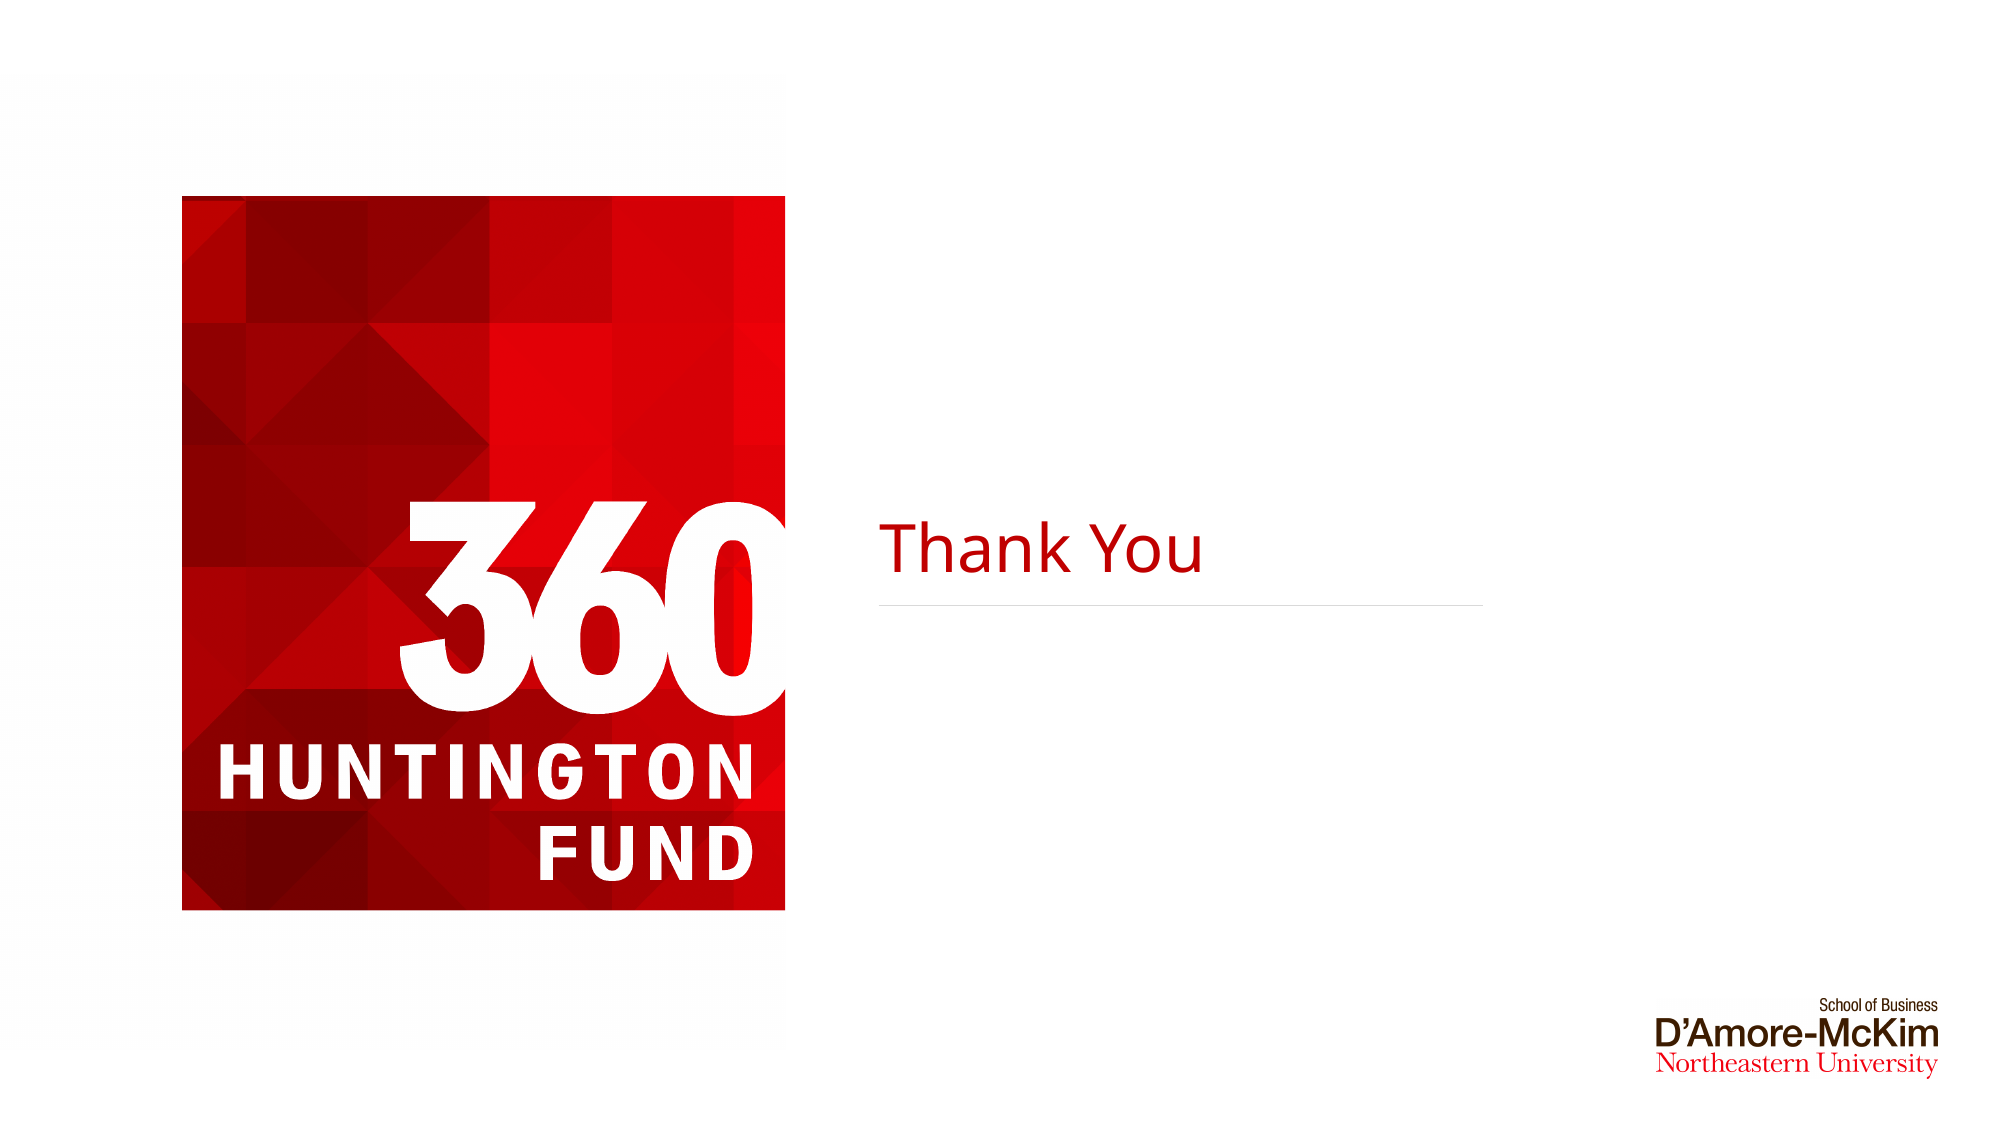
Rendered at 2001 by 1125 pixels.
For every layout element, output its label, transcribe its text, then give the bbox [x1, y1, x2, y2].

picture [0, 74, 786, 1050]
title Thank You [864, 396, 1838, 595]
picture [1656, 998, 1938, 1079]
